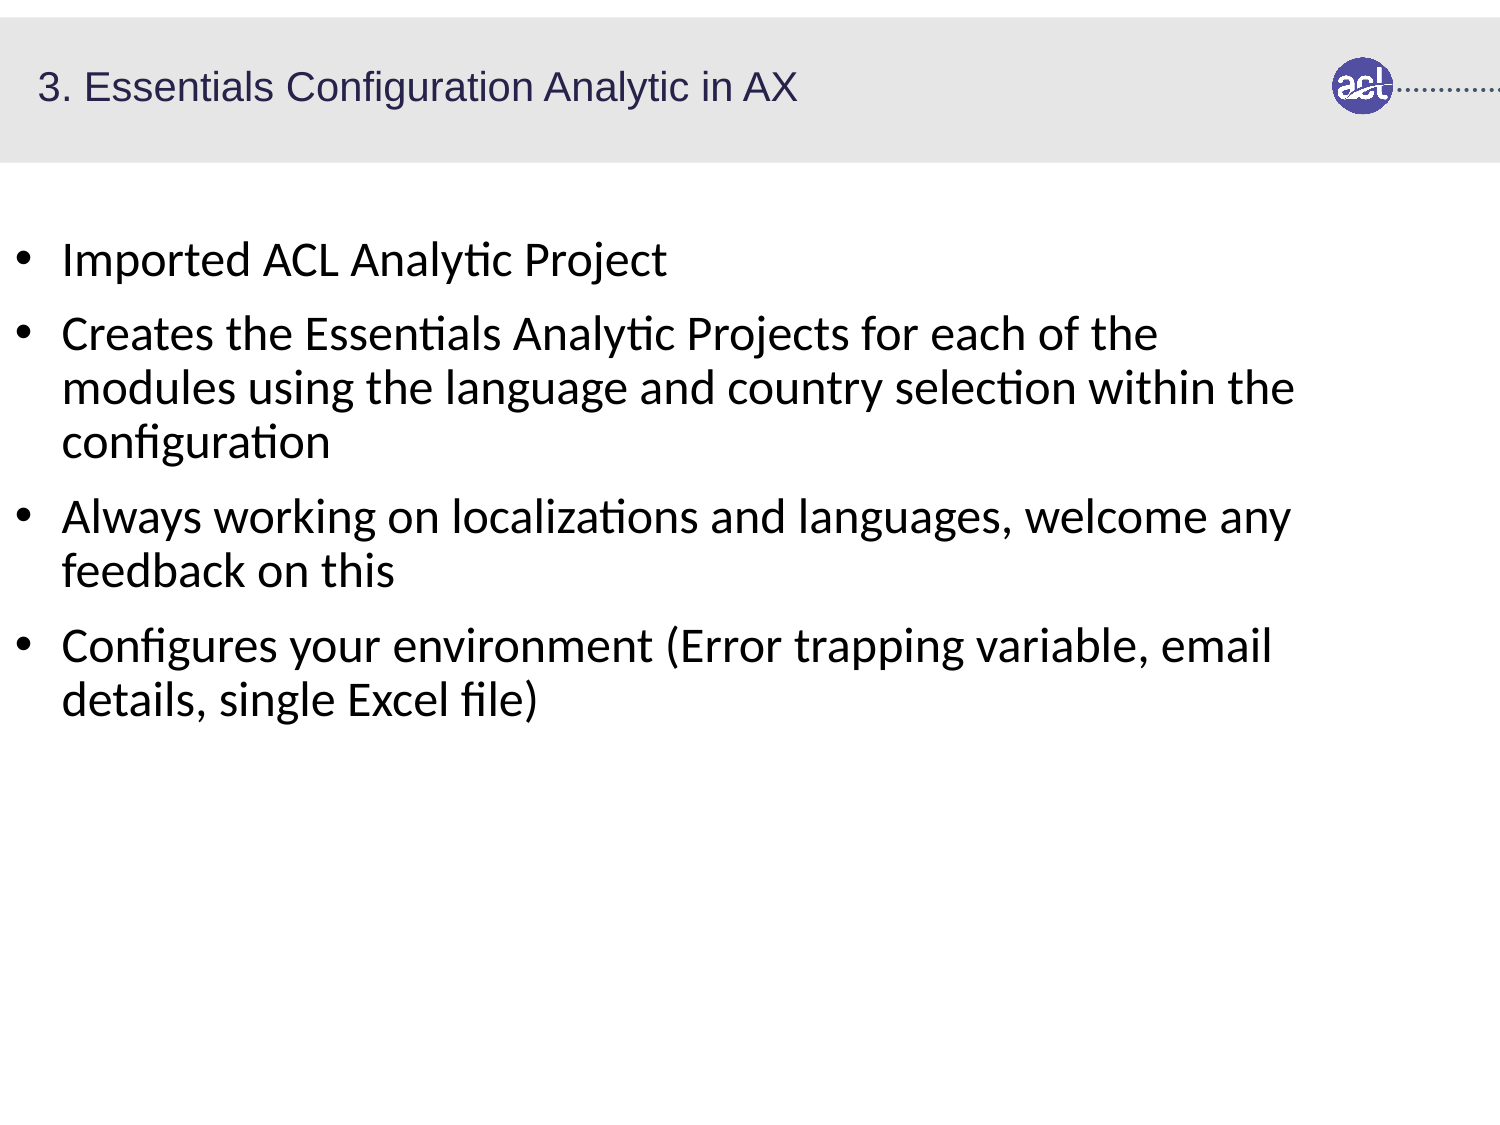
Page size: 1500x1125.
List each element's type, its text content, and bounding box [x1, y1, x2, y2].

list 3. Essentials Configuration Analytic in AX [0, 57, 1230, 197]
list Imported ACL Analytic Project Creates the Essentials Analytic Projects for each of the modules using the language and country selection within the configuration Always working on localizations and languages, welcome any feedback on this Configures your environment (Error trapping variable, email details, single Excel file) [0, 225, 1347, 944]
picture [1330, 56, 1395, 116]
